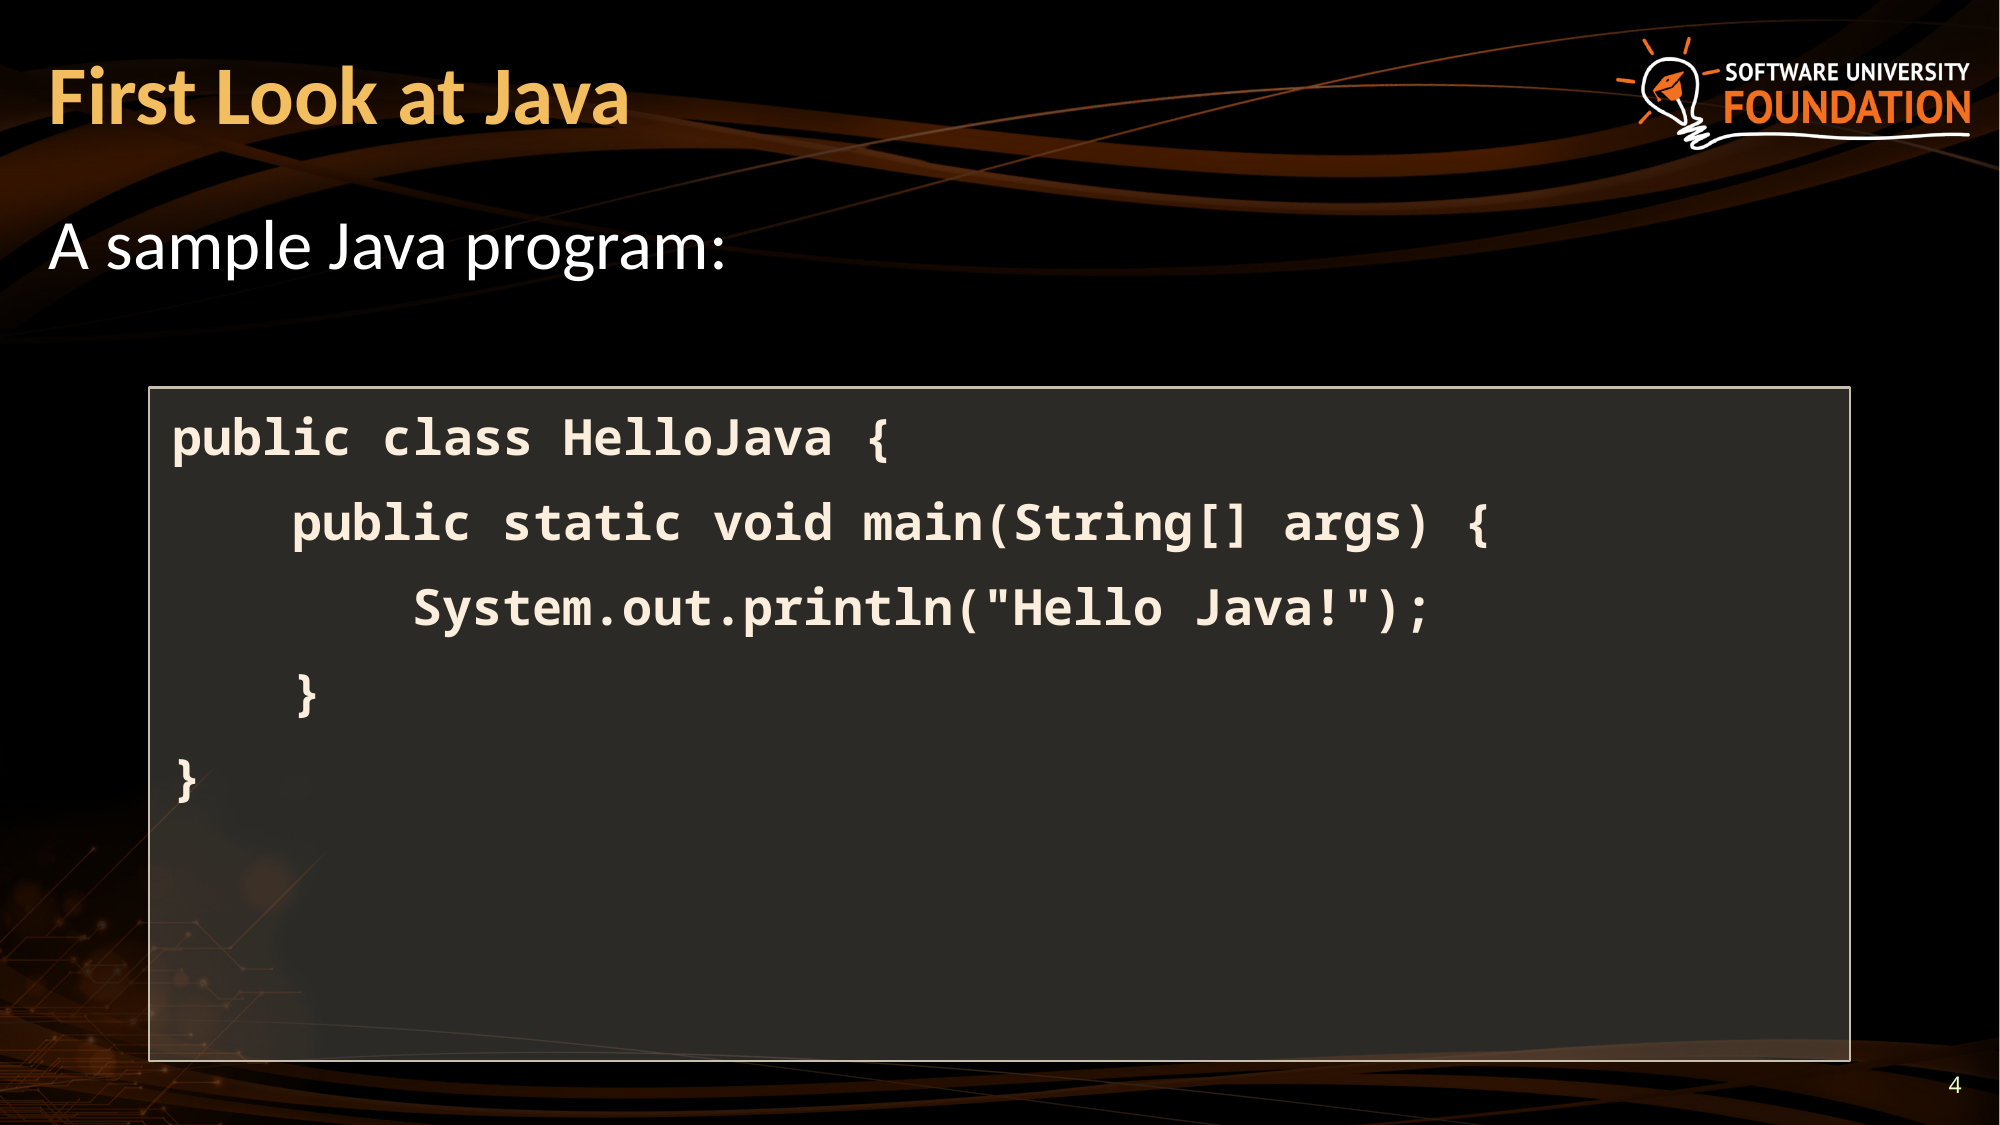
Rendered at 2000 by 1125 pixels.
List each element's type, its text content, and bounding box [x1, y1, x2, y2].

slide_number 4 [1897, 1070, 1968, 1103]
picture [0, 0, 2000, 1125]
list public class HelloJava { public static void main(String[] args) { System.out.println("Hello Java!"); } } [148, 386, 1851, 1062]
list A sample Java program: [31, 188, 1968, 1103]
title First Look at Java [30, 6, 1602, 189]
